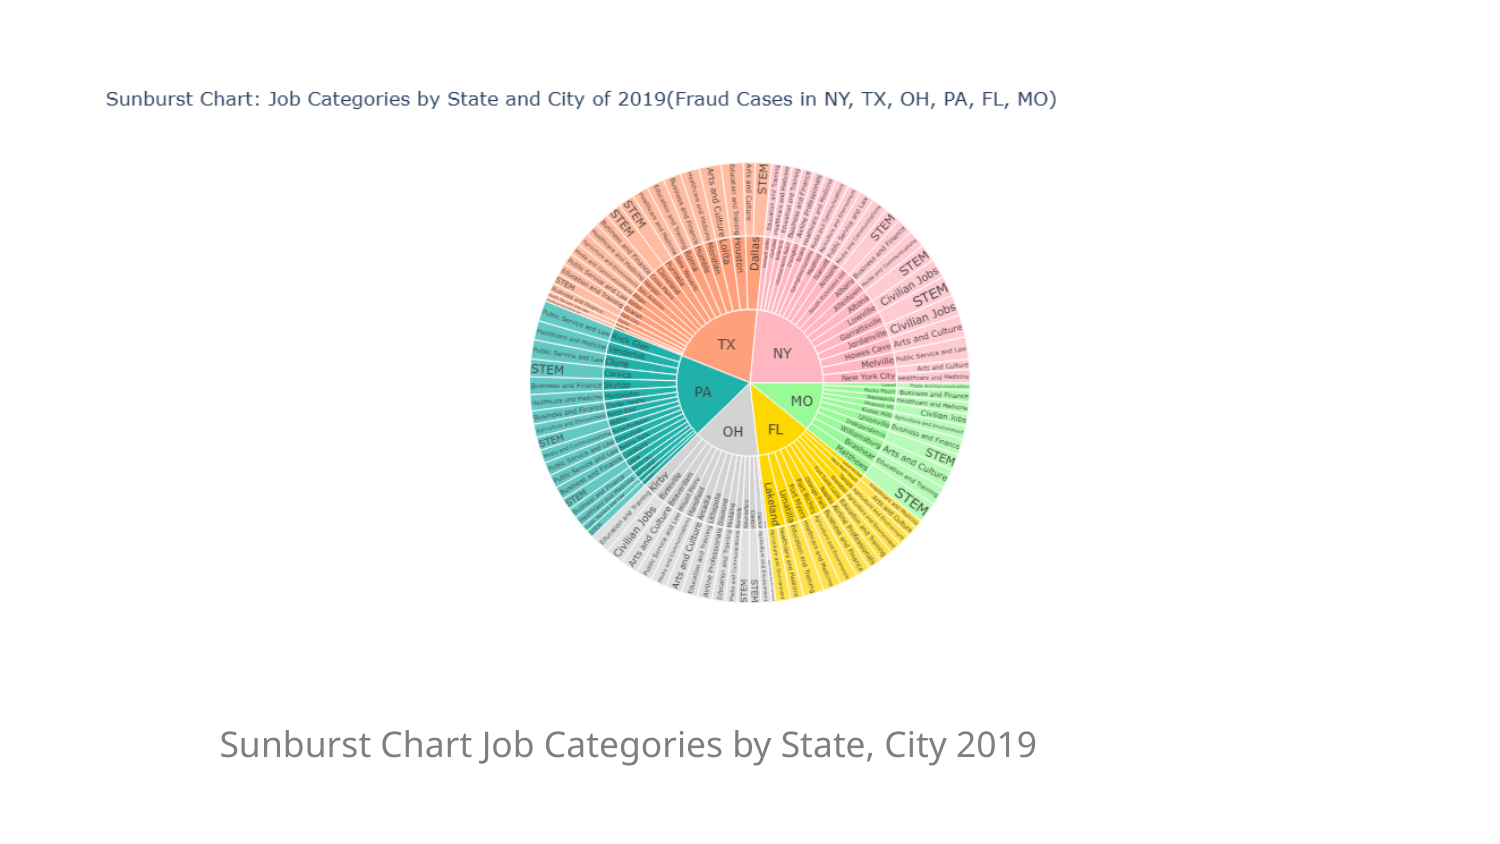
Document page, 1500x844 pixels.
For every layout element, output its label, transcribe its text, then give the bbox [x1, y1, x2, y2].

list Sunburst Chart Job Categories by State, City 2019 [204, 704, 1189, 794]
picture [34, 49, 1466, 695]
